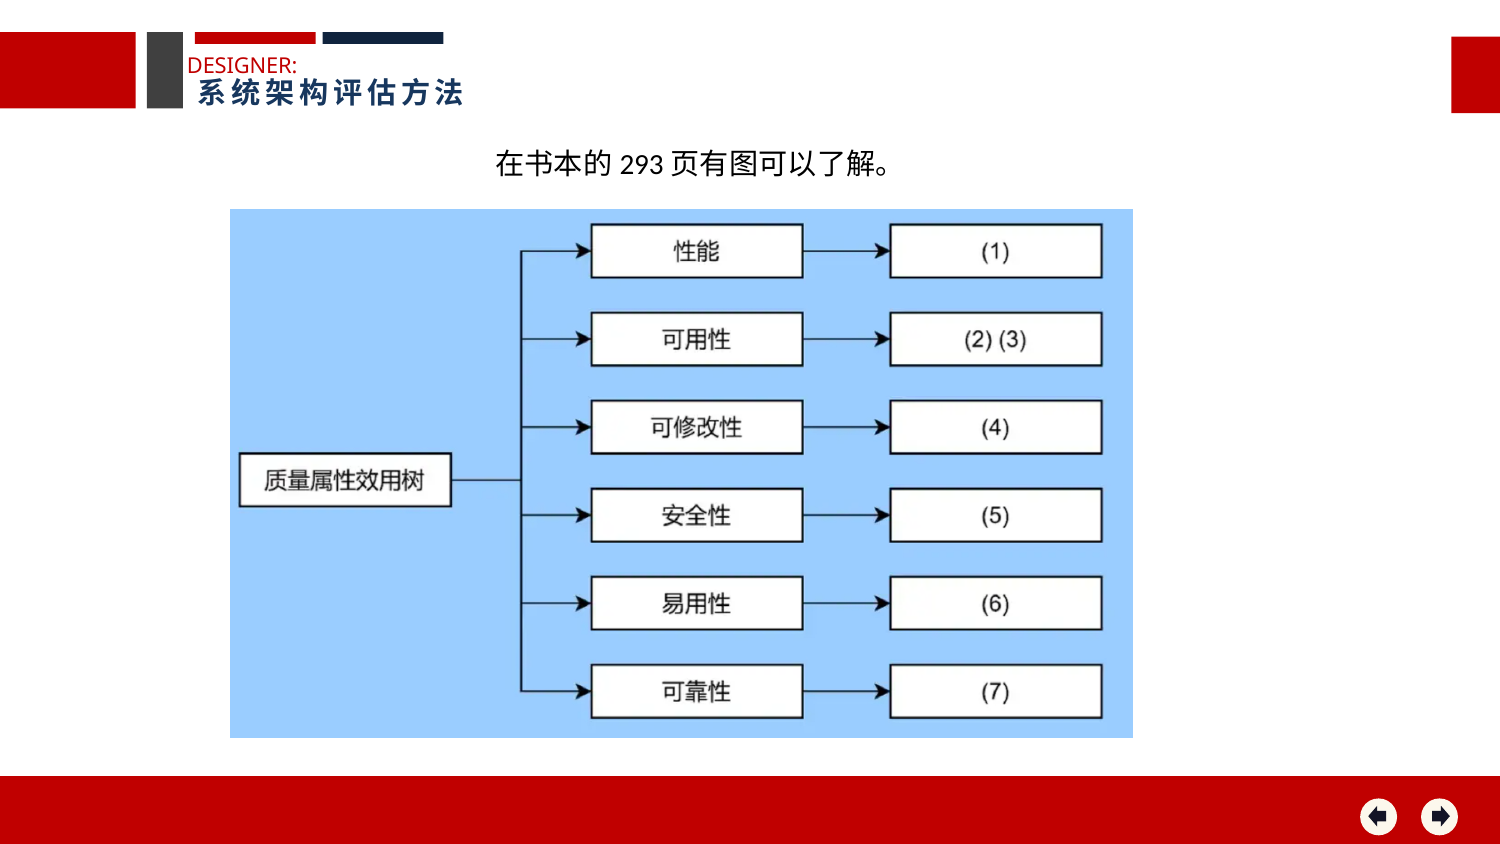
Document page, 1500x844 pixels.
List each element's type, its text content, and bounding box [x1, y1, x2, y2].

picture [229, 208, 1133, 738]
text_box DESIGNER: [172, 43, 313, 85]
text_box 系统架构评估方法 [182, 67, 933, 118]
text_box 在书本的293页有图可以了解。 [480, 138, 1132, 188]
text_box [194, 31, 444, 45]
